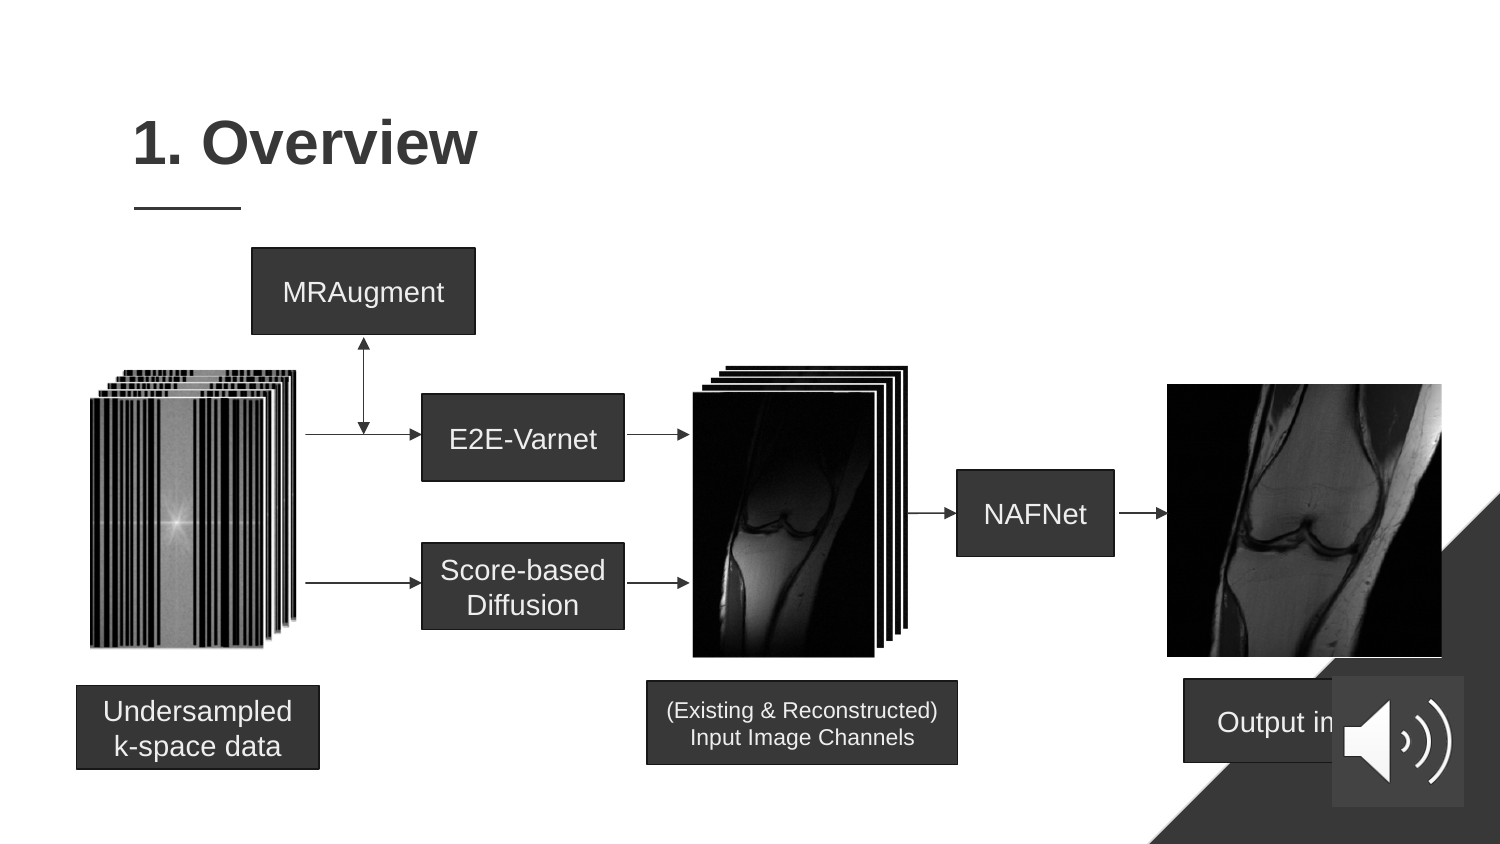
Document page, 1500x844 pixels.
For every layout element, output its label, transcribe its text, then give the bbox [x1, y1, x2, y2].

text_box Score-based Diffusion [422, 543, 625, 630]
text_box E2E-Varnet [422, 394, 625, 481]
picture [1330, 674, 1465, 809]
title 1. Overview [116, 87, 1064, 174]
text_box NAFNet [956, 469, 1114, 557]
text_box MRAugment [252, 247, 476, 335]
text_box Undersampled k-space data [76, 685, 319, 769]
picture [1160, 378, 1442, 659]
text_box Output image [1183, 679, 1325, 763]
picture [76, 364, 306, 654]
picture [689, 363, 913, 663]
text_box (Existing & Reconstructed) Input Image Channels [647, 681, 958, 765]
